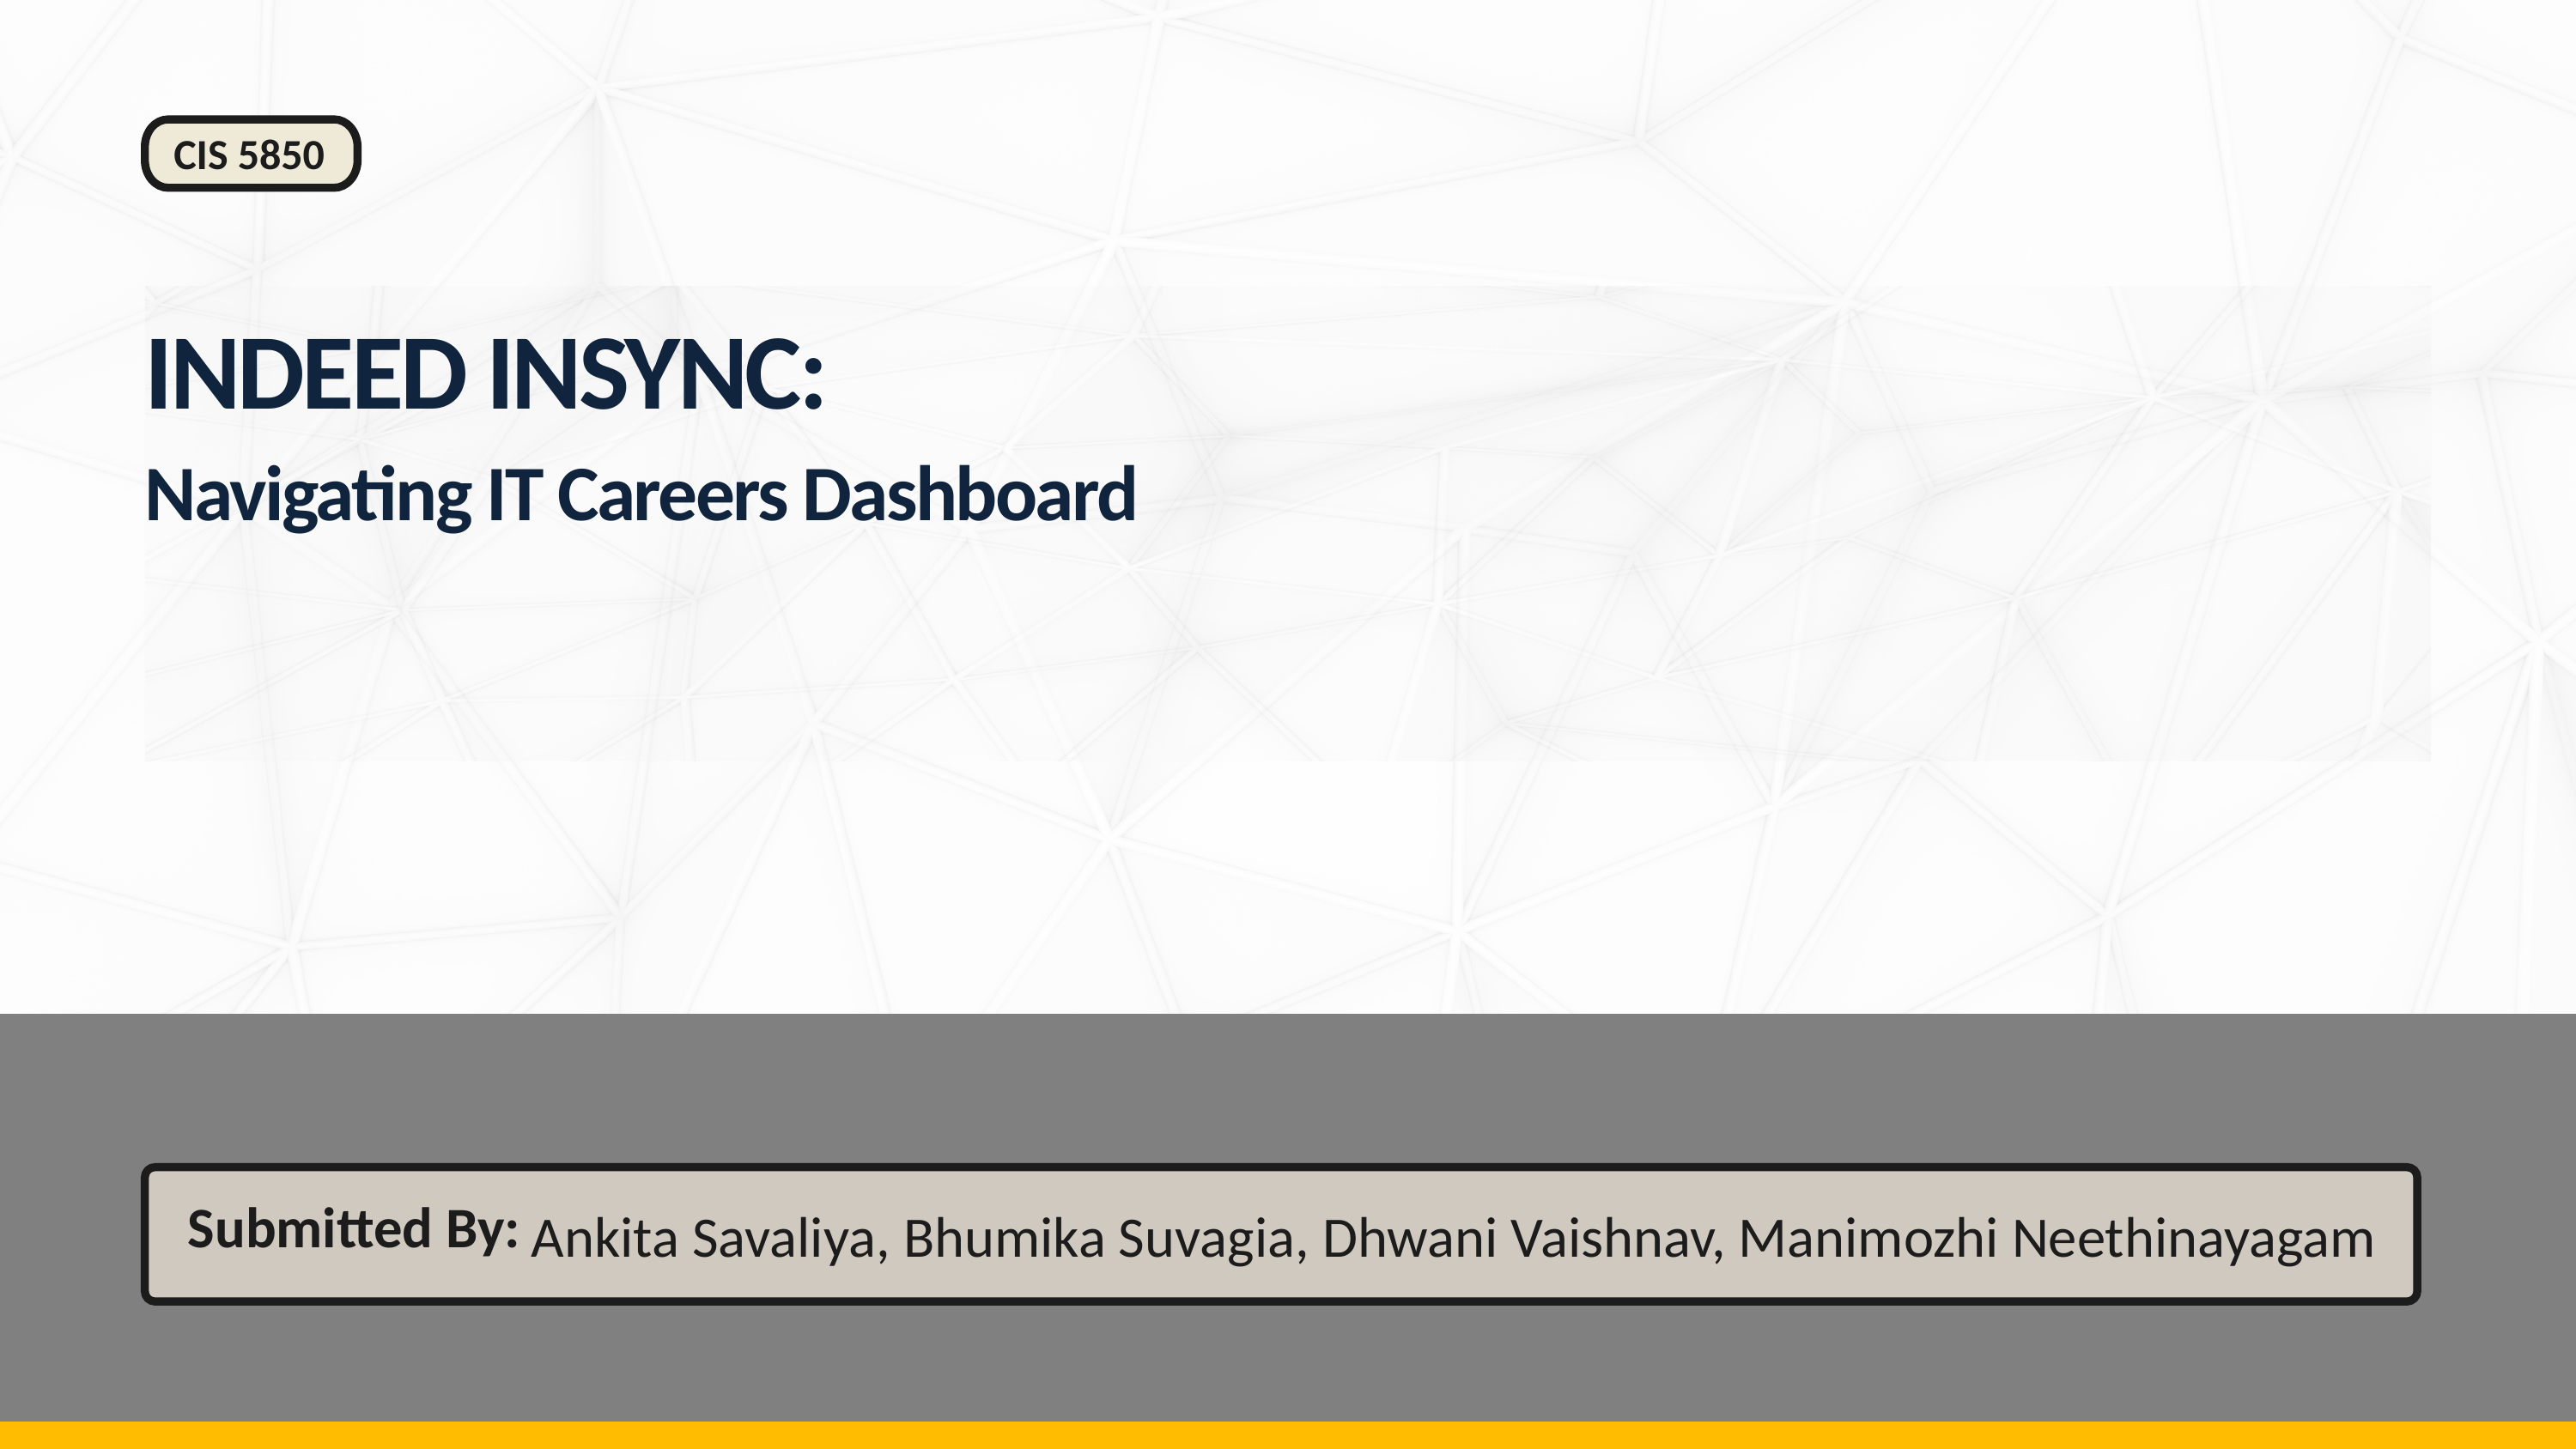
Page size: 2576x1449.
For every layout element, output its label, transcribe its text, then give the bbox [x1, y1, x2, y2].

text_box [0, 988, 2576, 1416]
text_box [144, 118, 358, 188]
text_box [0, 1416, 2576, 1449]
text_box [144, 1142, 2418, 1302]
text_box INDEED INSYNC: Navigating IT Careers Dashboard [144, 286, 2432, 761]
